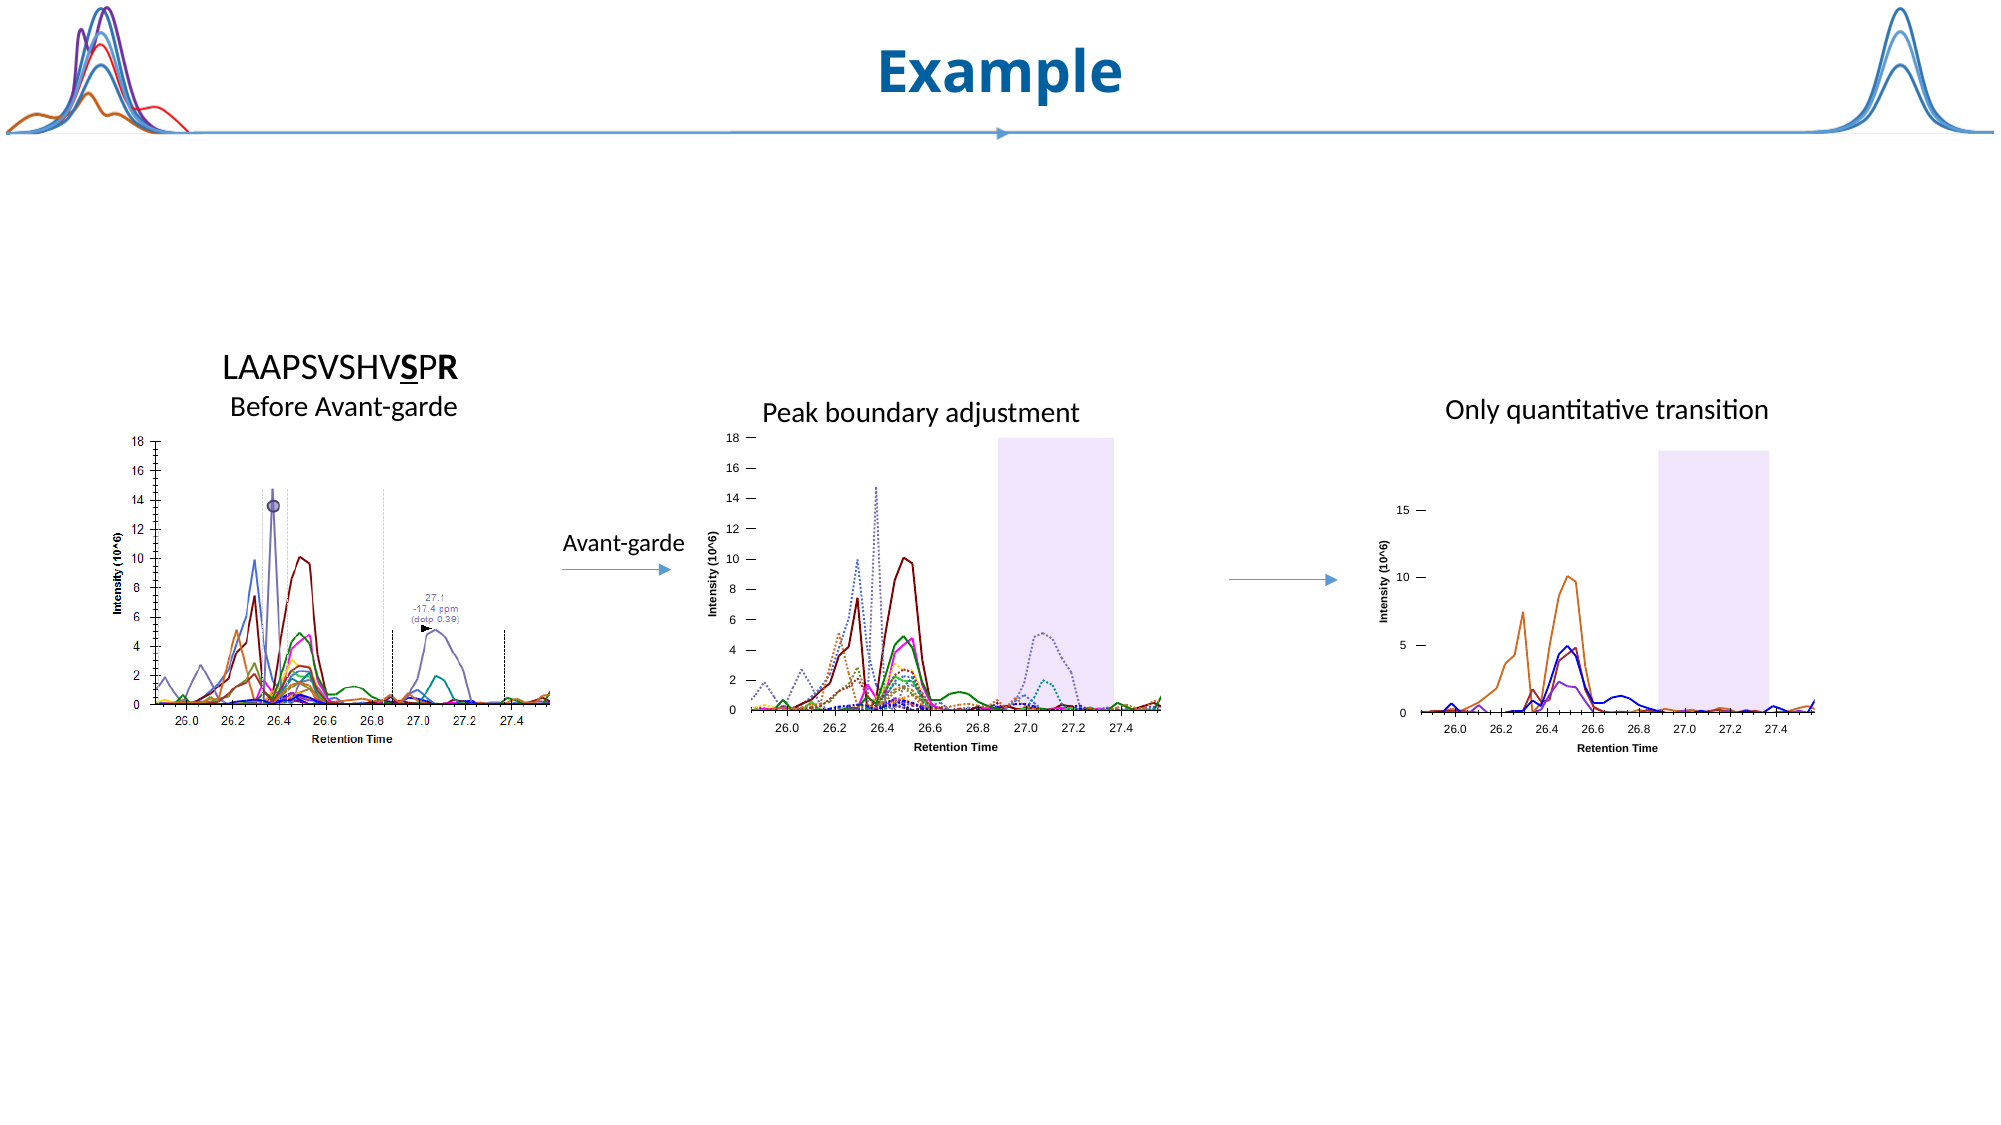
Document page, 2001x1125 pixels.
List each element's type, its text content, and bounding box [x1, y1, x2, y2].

text_box Avant-garde [572, 519, 694, 564]
text_box Before Avant-garde [156, 379, 532, 430]
picture [1366, 432, 1837, 764]
text_box Peak boundary adjustment [691, 385, 1151, 436]
picture [694, 419, 1184, 764]
text_box LAAPSVSHVSPR [207, 334, 482, 379]
text_box Only quantitative transition [1377, 383, 1837, 432]
picture [101, 432, 572, 754]
picture [5, 6, 1995, 147]
